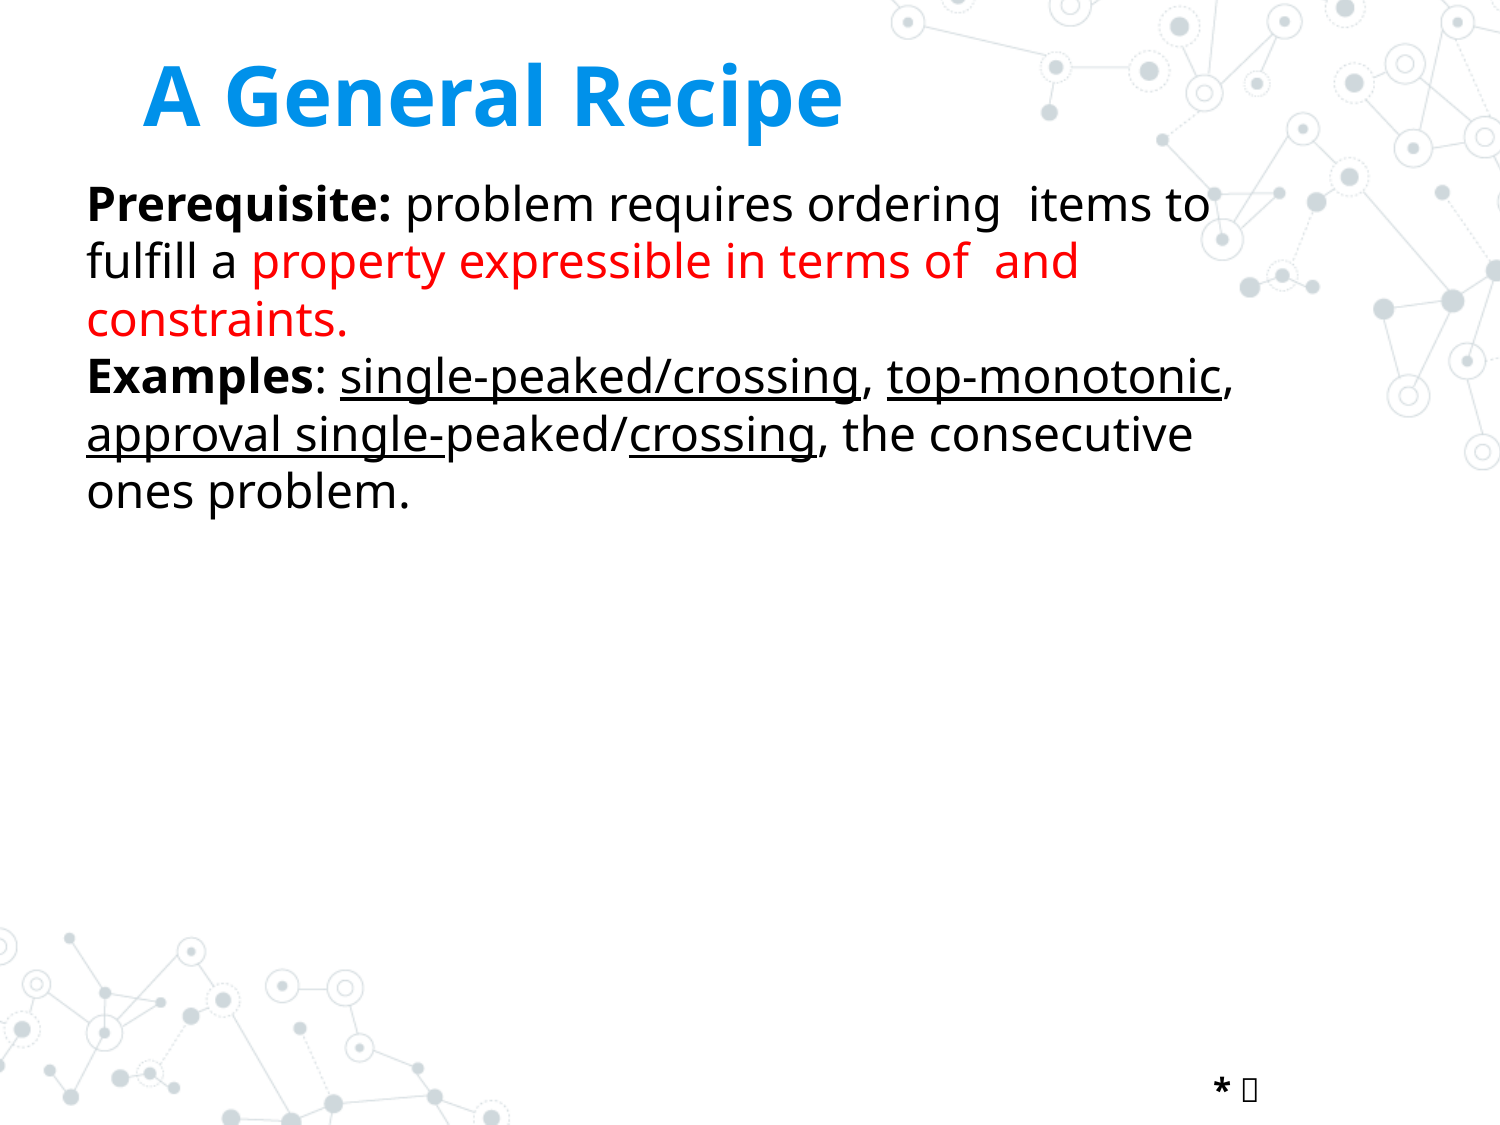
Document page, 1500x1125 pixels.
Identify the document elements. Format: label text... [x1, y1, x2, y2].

title A General Recipe [128, 4, 1372, 159]
picture [0, 0, 1500, 1125]
